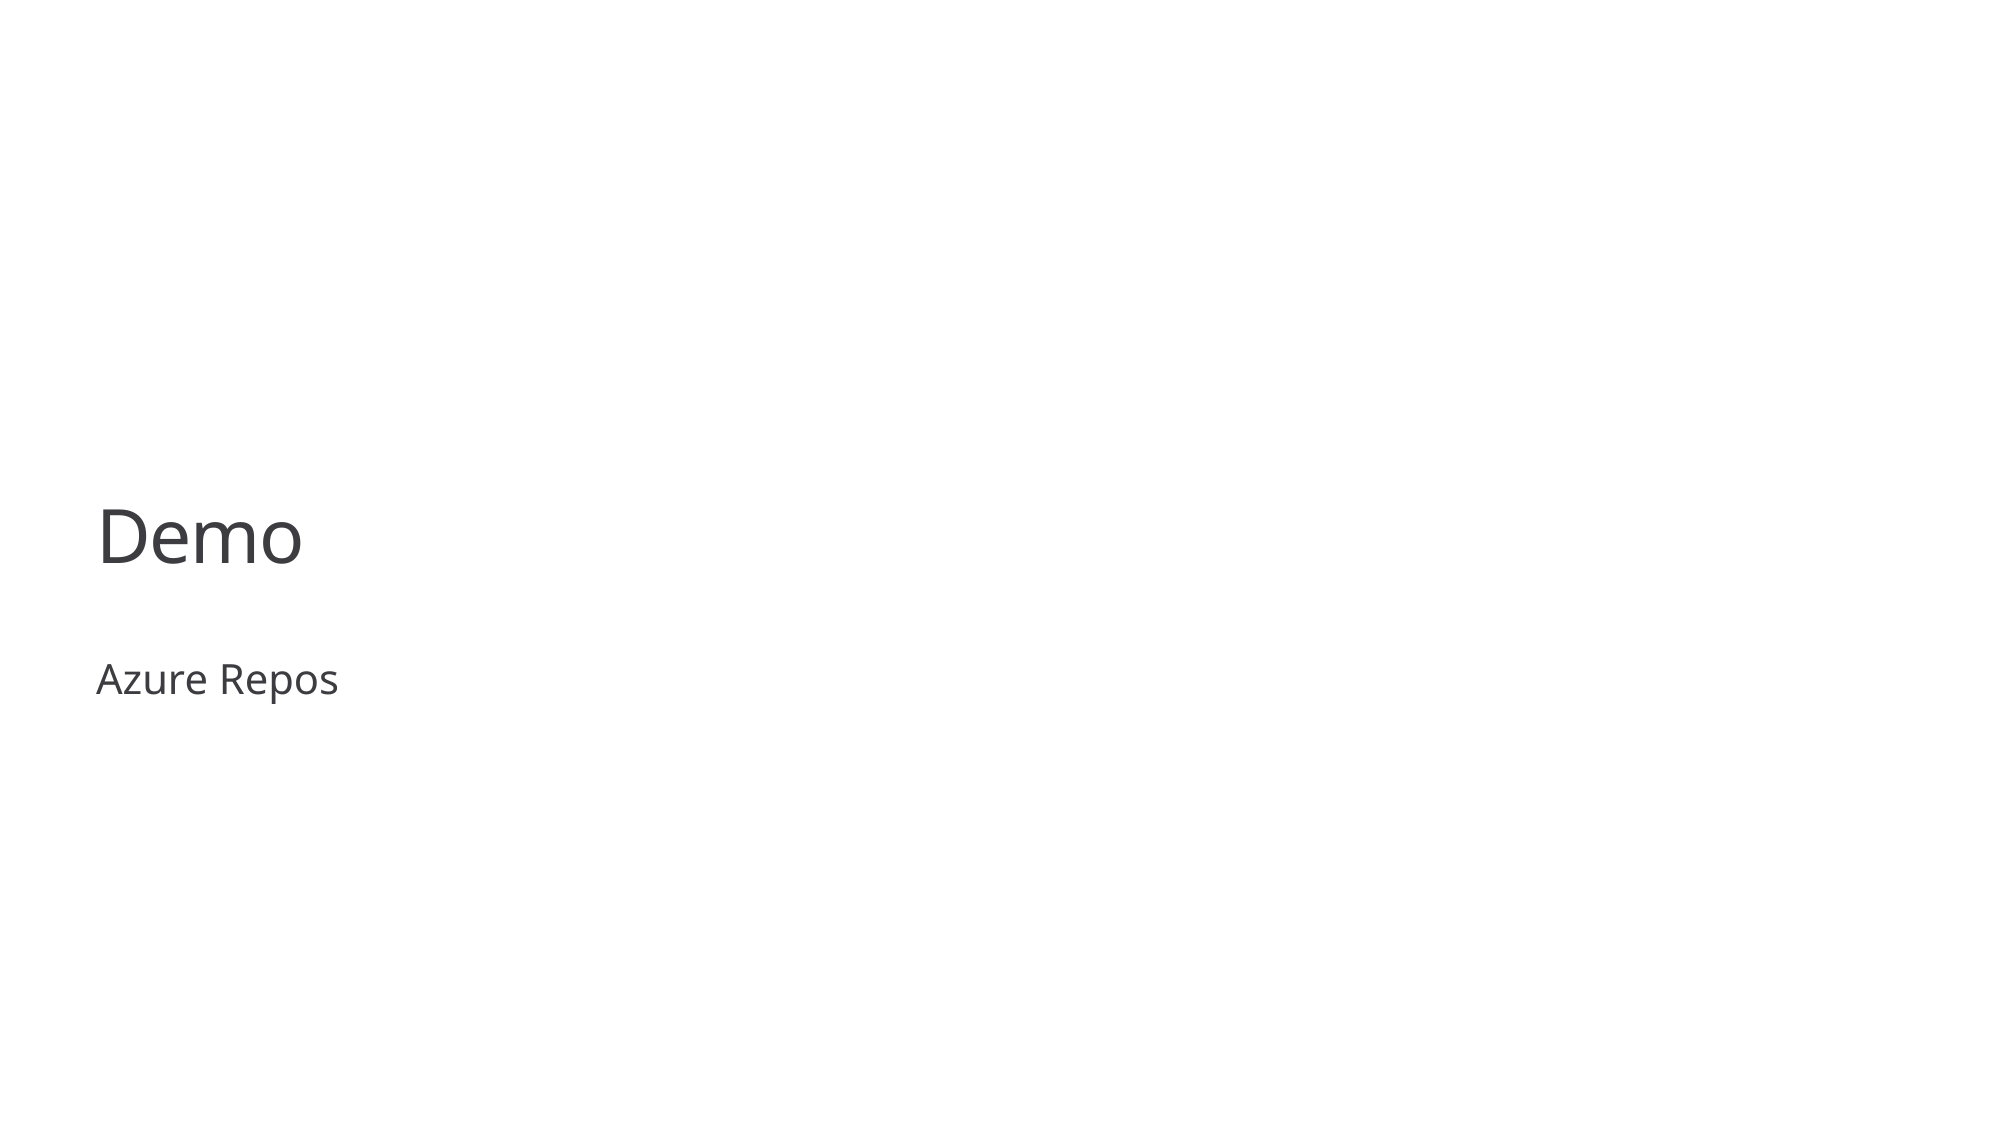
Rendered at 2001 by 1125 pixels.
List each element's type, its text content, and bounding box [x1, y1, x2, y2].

title Demo [96, 497, 1596, 580]
list Azure Repos [96, 652, 1596, 703]
